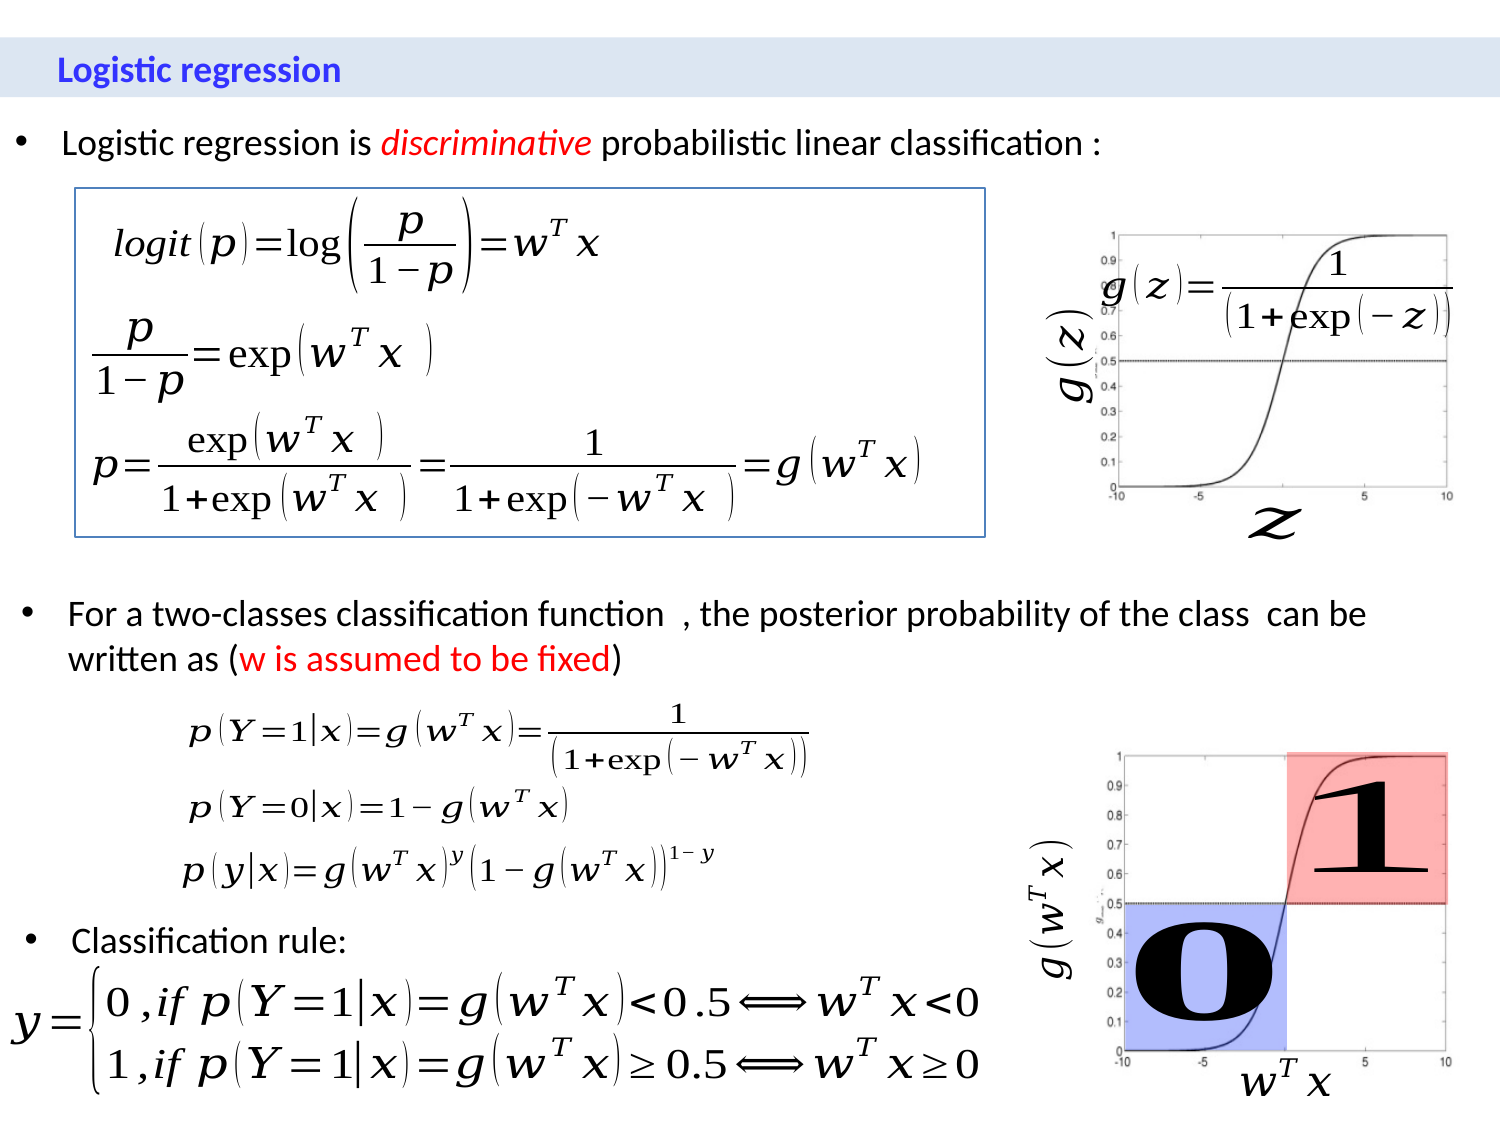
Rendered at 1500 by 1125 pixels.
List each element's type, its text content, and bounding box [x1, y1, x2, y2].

text_box [73, 186, 987, 539]
text_box Logistic regression [0, 37, 1500, 98]
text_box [1041, 212, 1487, 553]
text_box Classification rule: [9, 908, 910, 969]
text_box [1023, 729, 1485, 1108]
